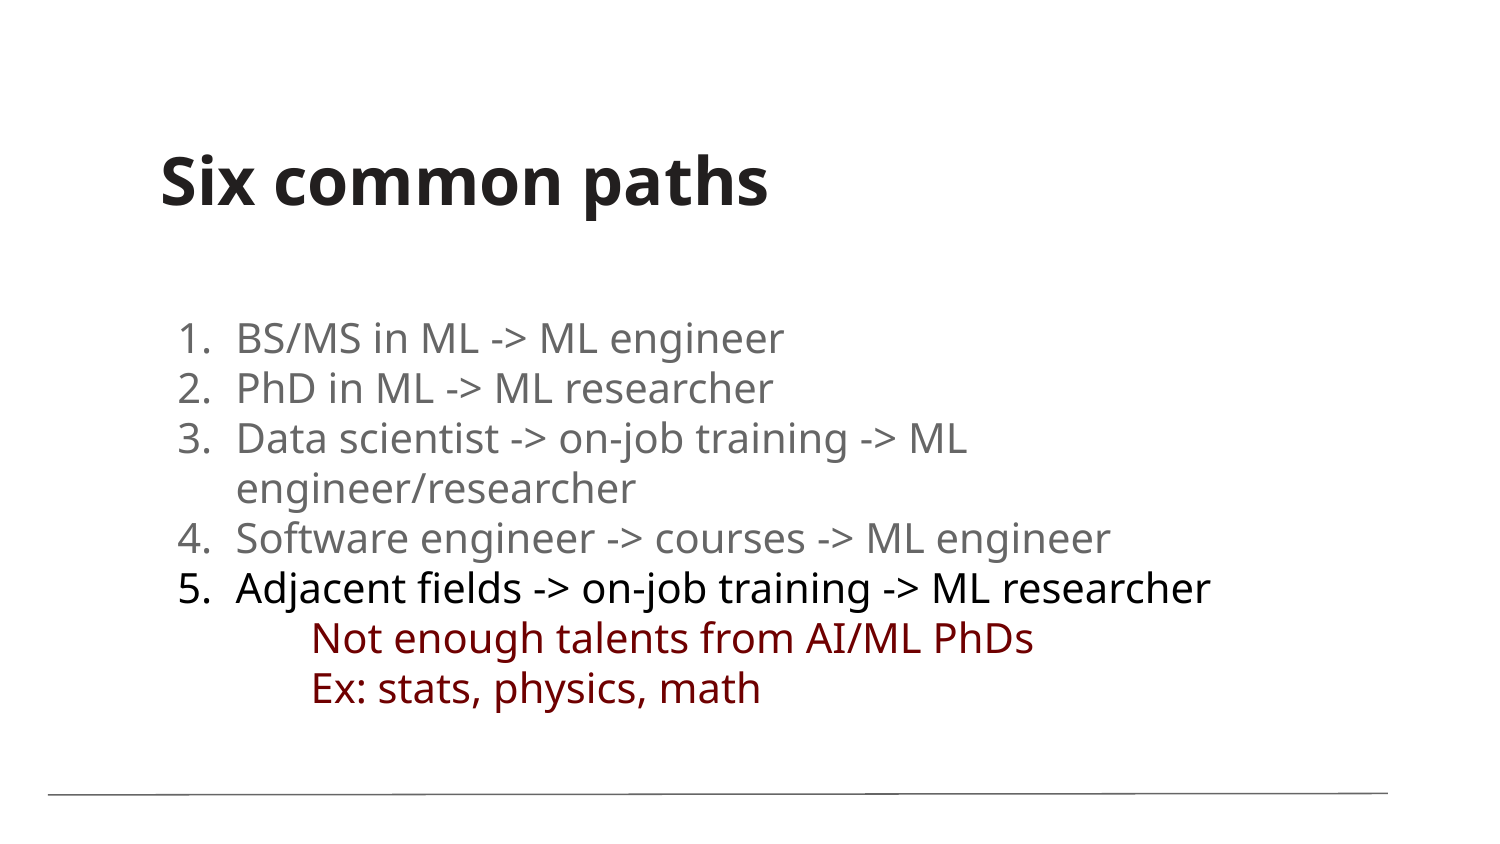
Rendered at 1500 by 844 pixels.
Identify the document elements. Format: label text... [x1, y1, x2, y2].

text_box BS/MS in ML -> ML engineer PhD in ML -> ML researcher Data scientist -> on-job training -> ML engineer/researcher Software engineer -> courses -> ML engineer Adjacent fields -> on-job training -> ML researcher Not enough talents from AI/ML PhDs Ex: stats, physics, math [145, 296, 1370, 640]
text_box Six common paths [145, 117, 1370, 241]
